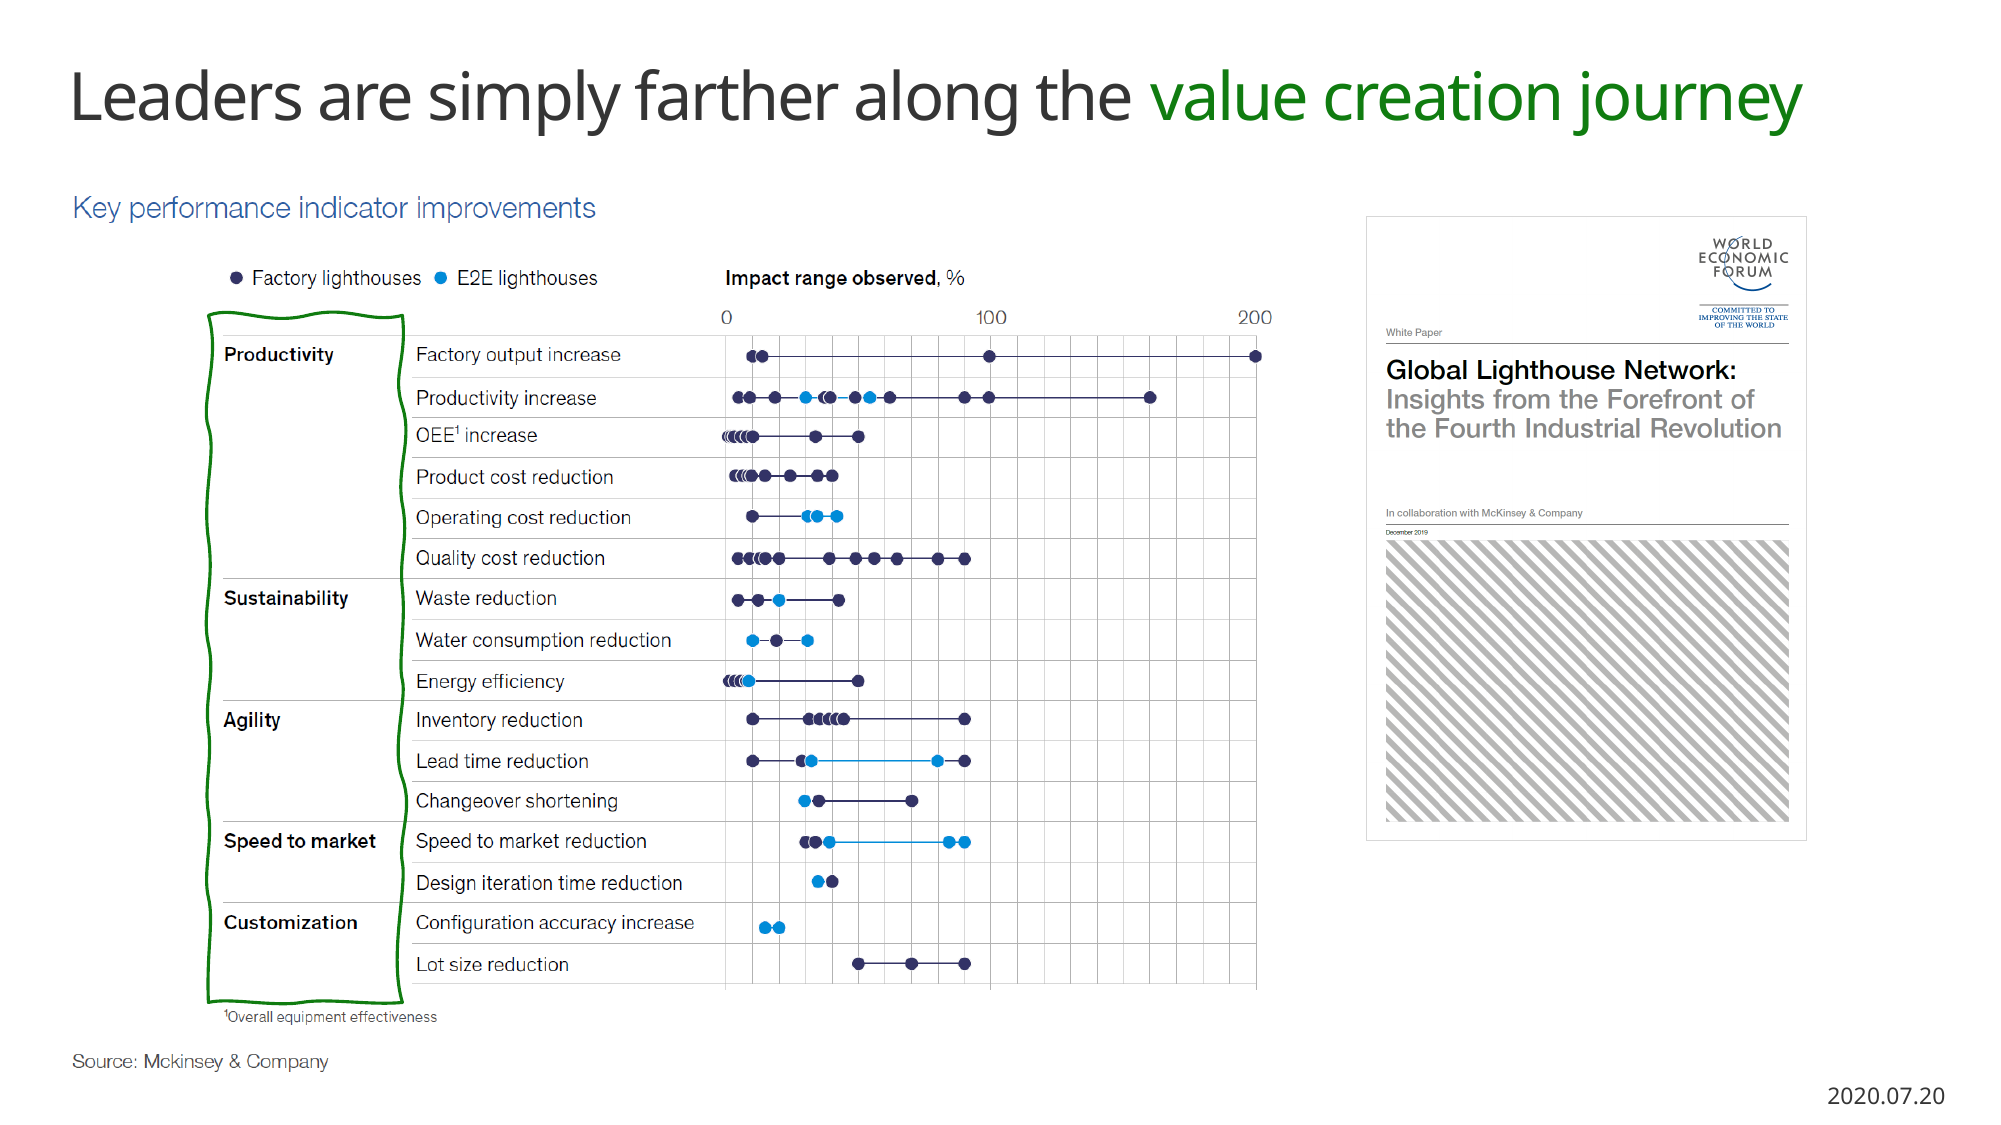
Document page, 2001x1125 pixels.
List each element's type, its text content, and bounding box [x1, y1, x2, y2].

title Leaders are simply farther along the value creation journey [44, 47, 1957, 196]
picture [43, 167, 1308, 1096]
picture [1366, 216, 1807, 841]
